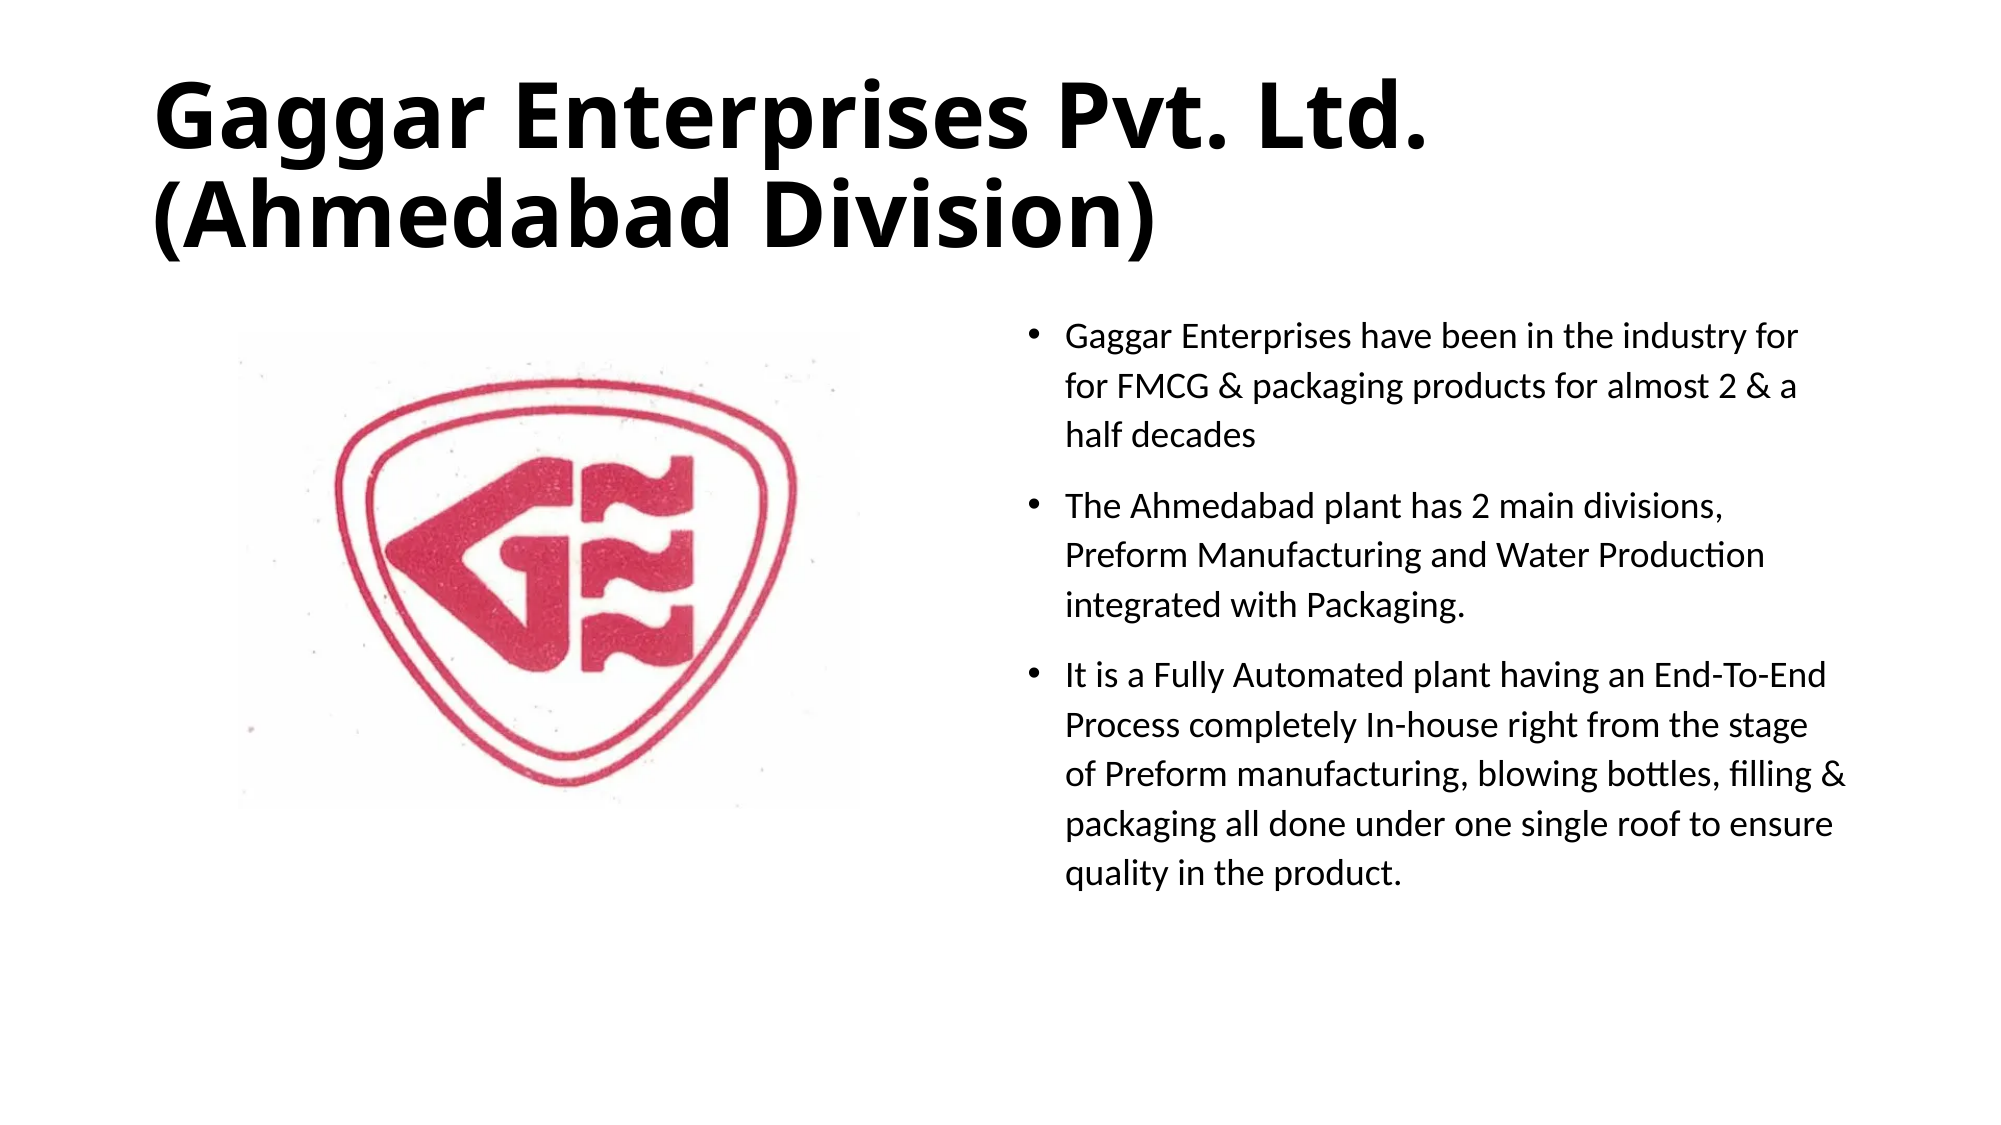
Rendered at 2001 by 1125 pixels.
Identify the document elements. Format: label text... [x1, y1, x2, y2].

title Gaggar Enterprises Pvt. Ltd. (Ahmedabad Division) [137, 59, 1863, 278]
list Gaggar Enterprises have been in the industry for for FMCG & packaging products for almost 2 & a half decades The Ahmedabad plant has 2 main divisions, Preform Manufacturing and Water Production integrated with Packaging. It is a Fully Automated plant having an End-To-End Process completely In-house right from the stage of Preform manufacturing, blowing bottles, filling & packaging all done under one single roof to ensure quality in the product. [1012, 299, 1863, 1014]
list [238, 316, 860, 809]
